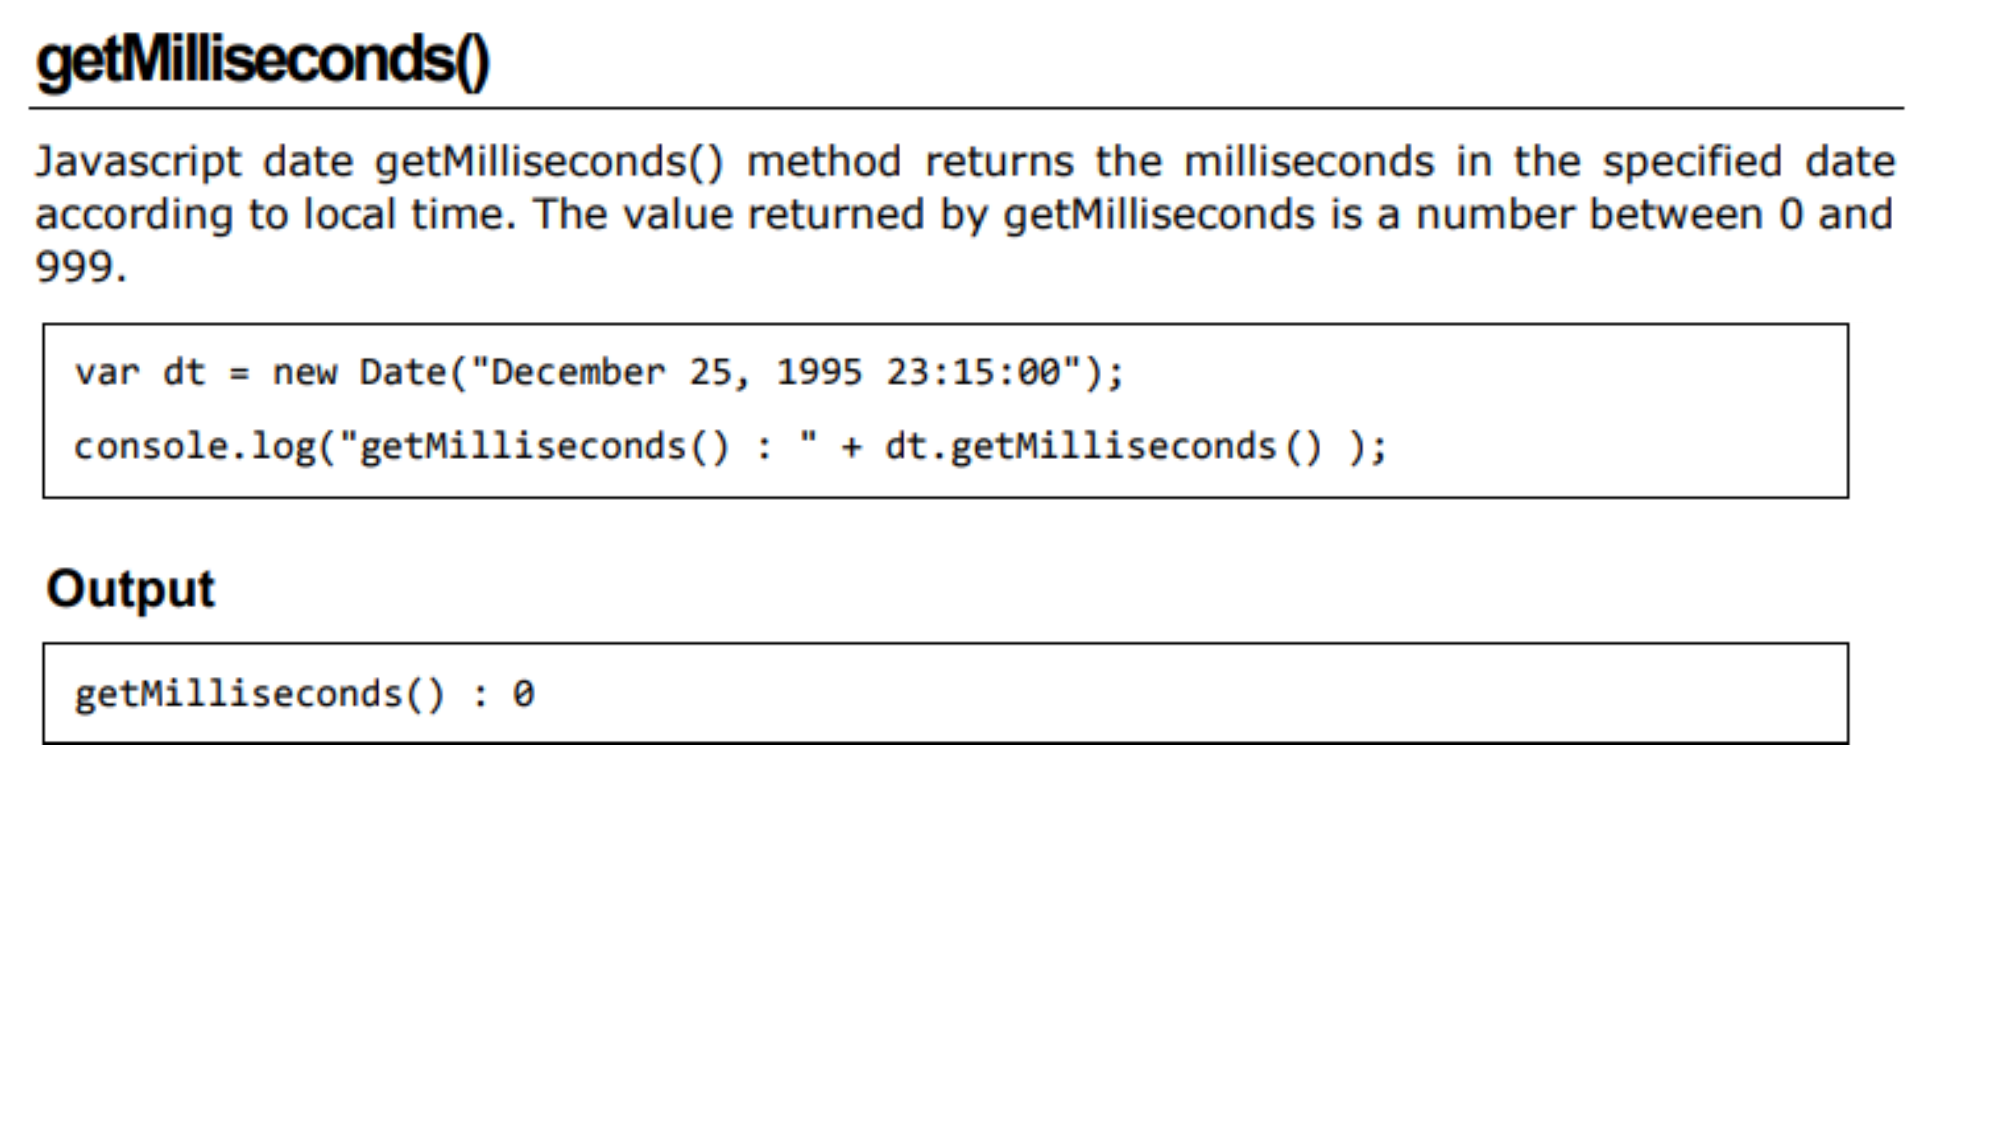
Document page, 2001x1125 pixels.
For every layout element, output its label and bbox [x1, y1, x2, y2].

picture [38, 321, 1863, 745]
picture [19, 31, 1921, 299]
